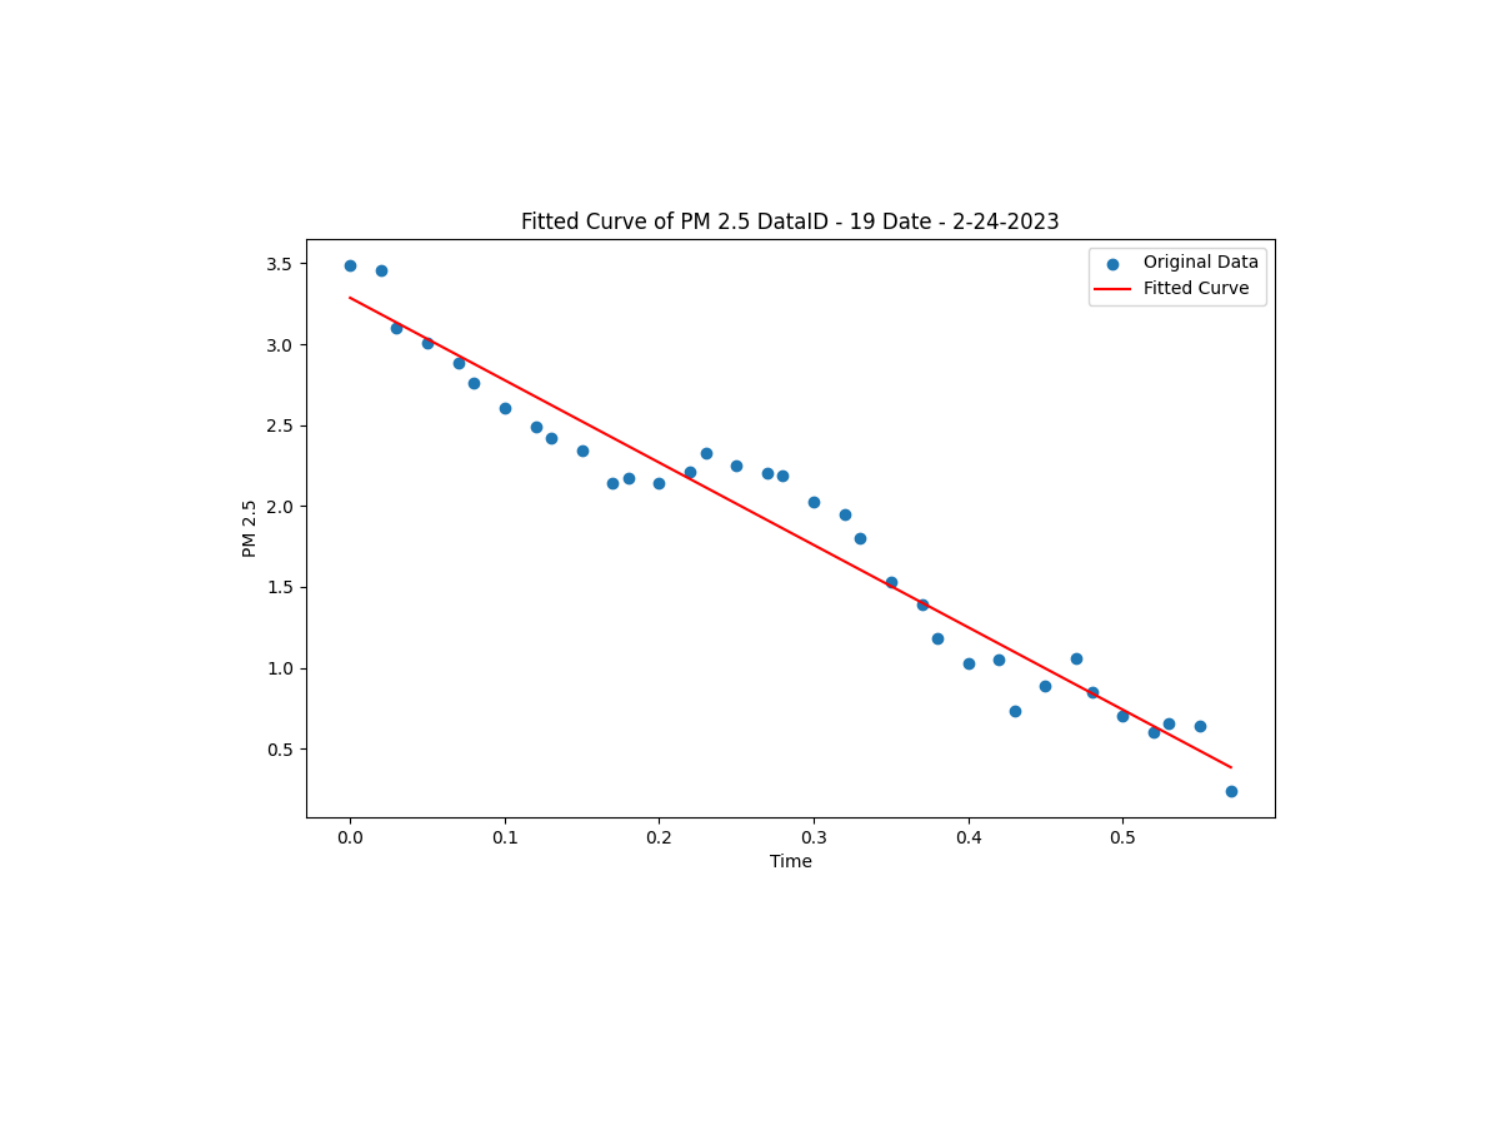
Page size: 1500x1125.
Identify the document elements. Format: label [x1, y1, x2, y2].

picture [149, 149, 1401, 901]
